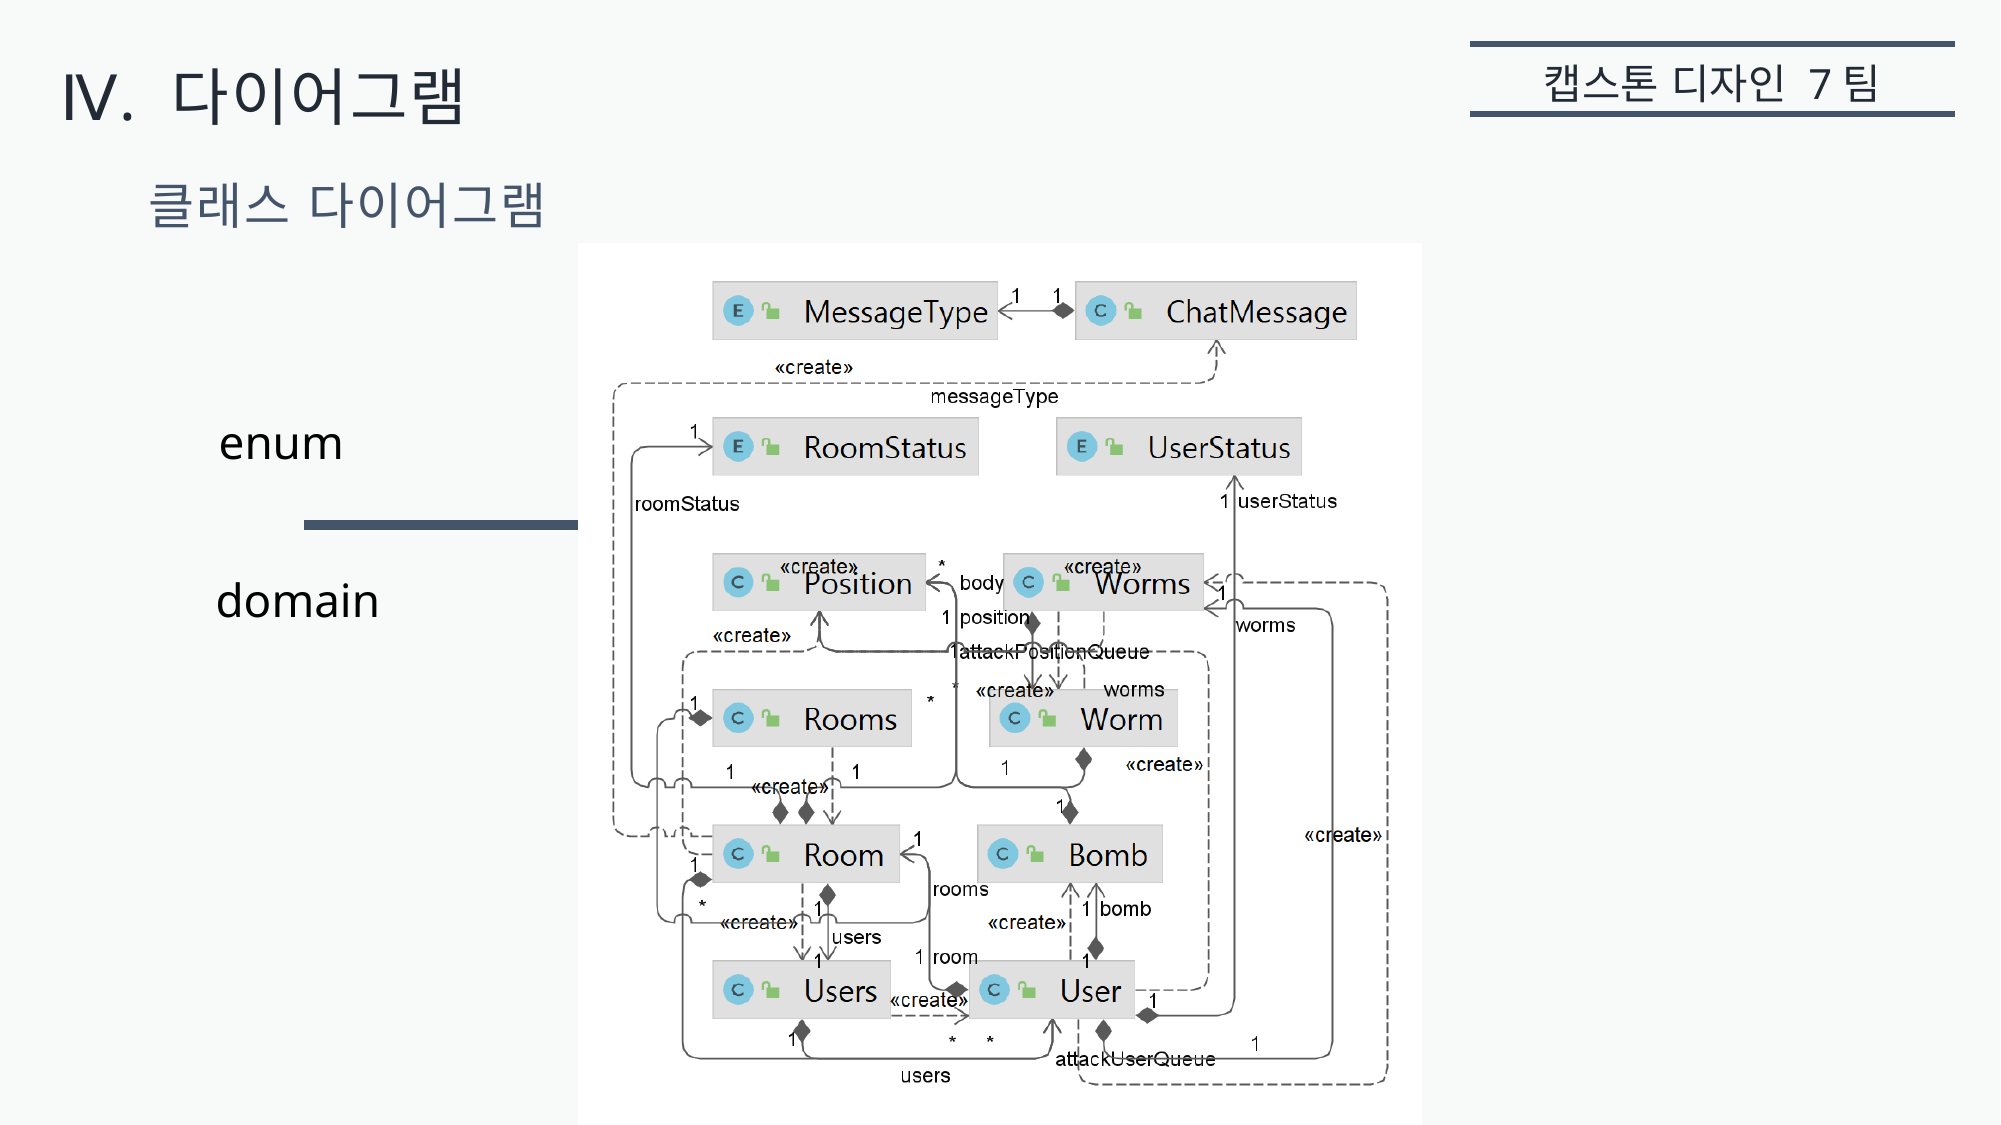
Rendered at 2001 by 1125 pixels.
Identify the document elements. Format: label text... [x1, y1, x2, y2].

text_box Ⅳ. 다이어그램 [45, 50, 619, 141]
picture [577, 243, 1422, 1125]
text_box enum [203, 406, 359, 477]
text_box domain [200, 564, 395, 635]
text_box 클래스 다이어그램 [133, 167, 1169, 243]
text_box 캡스톤 디자인 7팀 [1470, 50, 1955, 114]
